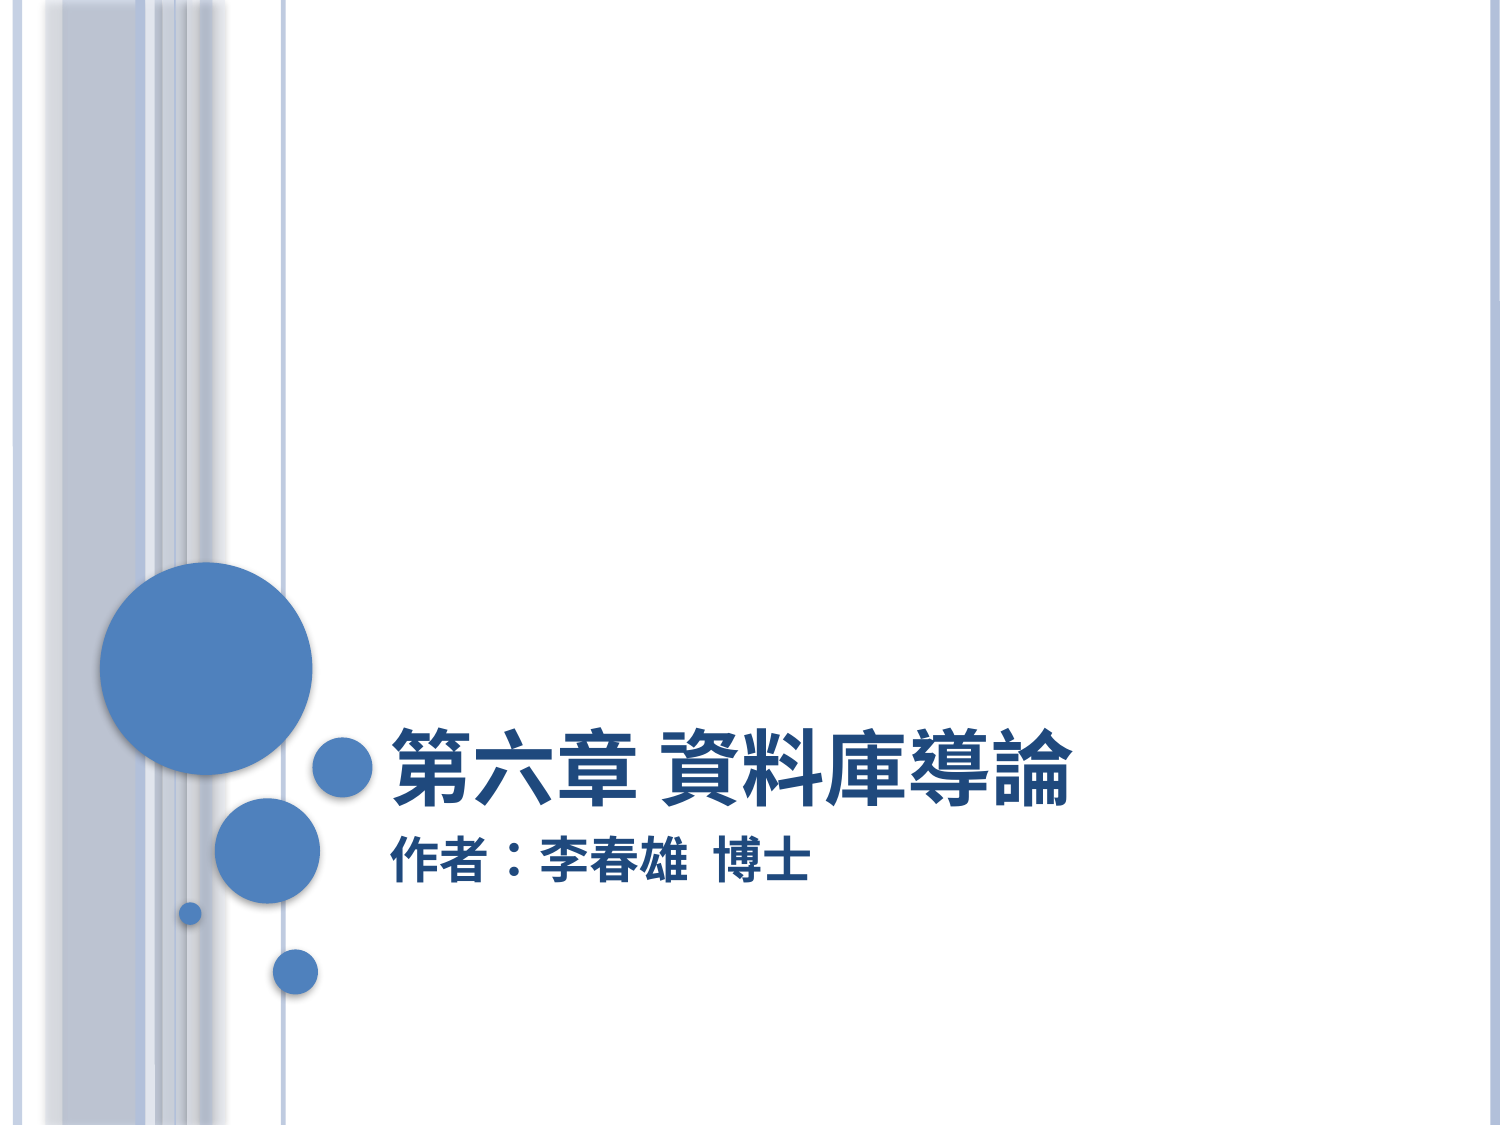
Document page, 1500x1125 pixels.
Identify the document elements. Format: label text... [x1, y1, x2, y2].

title 第六章 資料庫導論 [375, 512, 1388, 820]
subtitle 作者：李春雄 博士 [375, 820, 1388, 1046]
